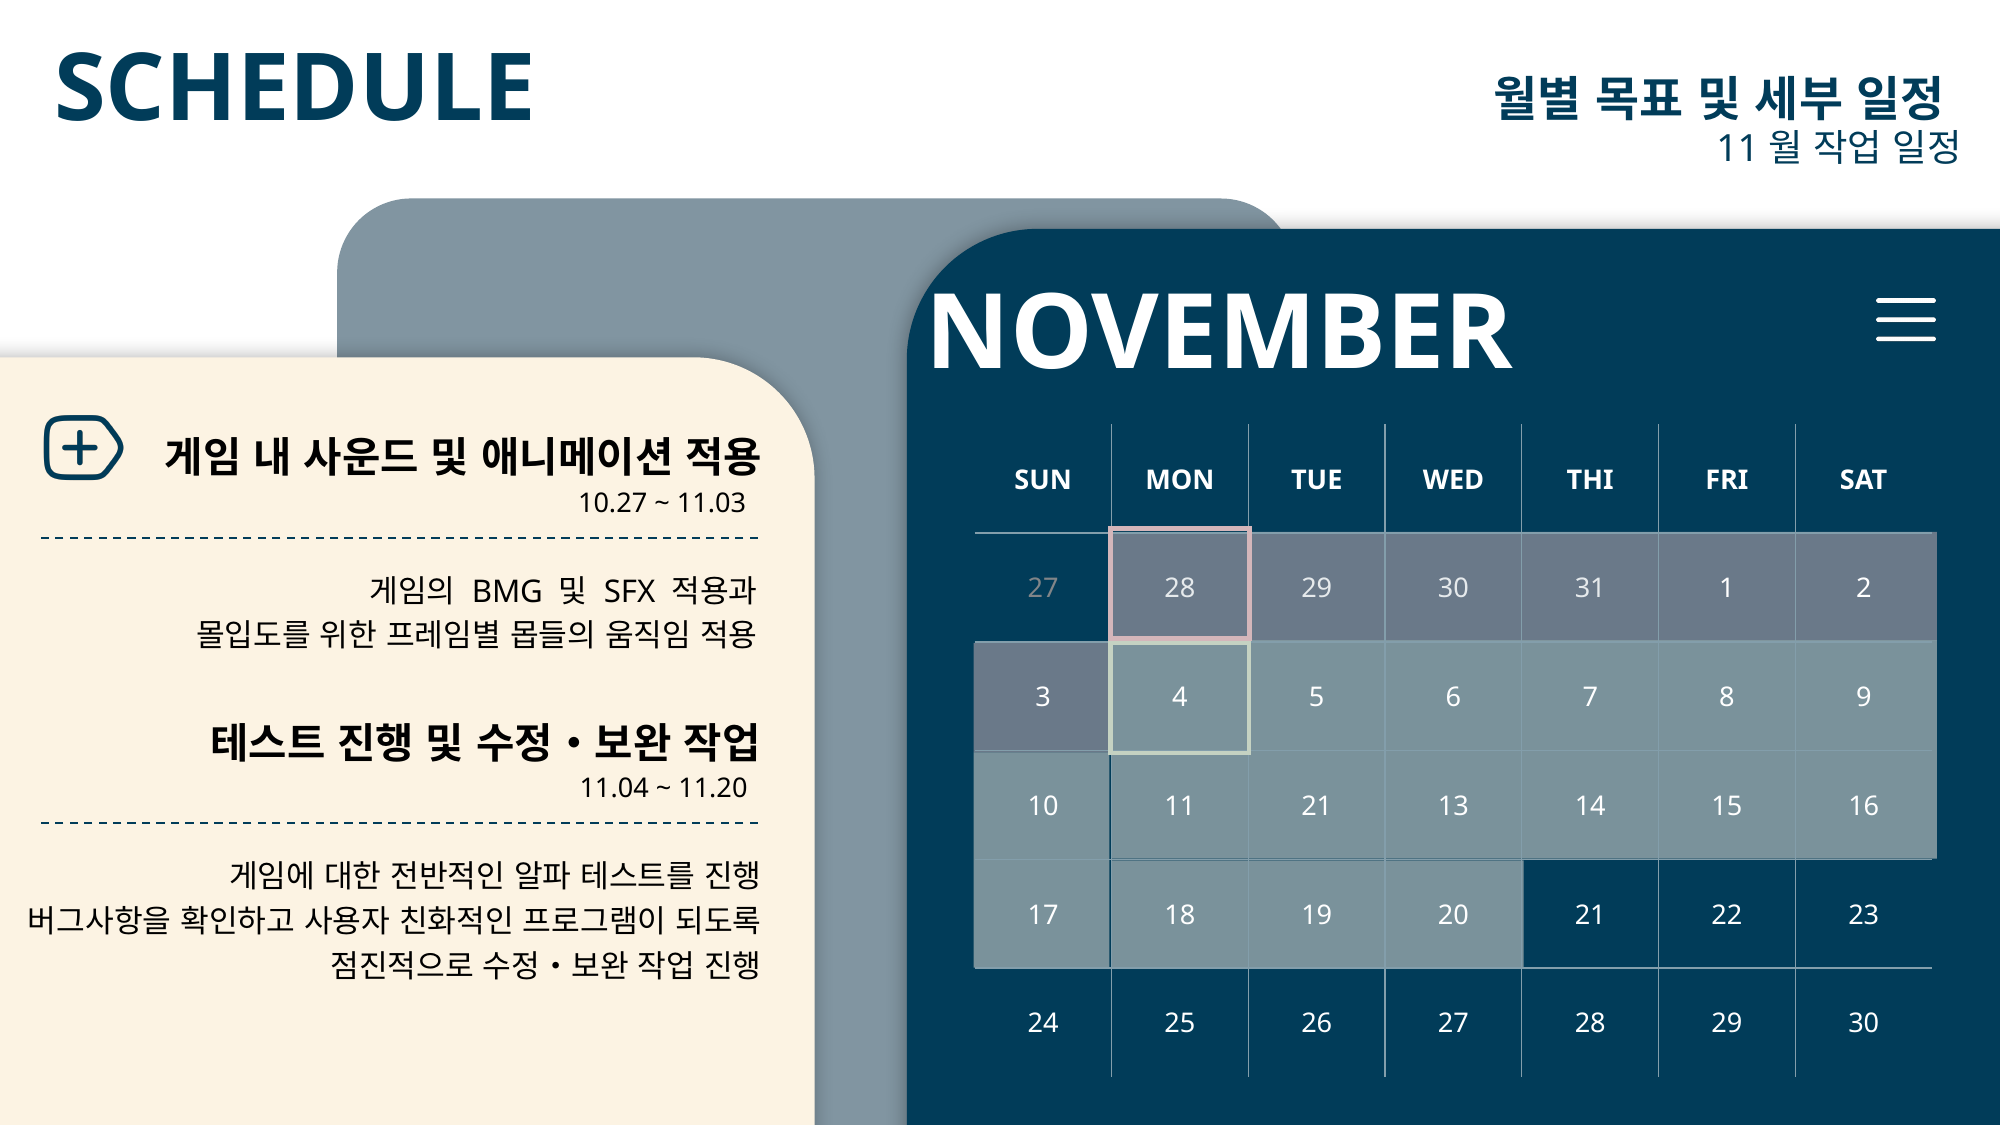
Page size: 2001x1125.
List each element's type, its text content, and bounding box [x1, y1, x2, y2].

list 월별 목표 및 세부 일정 [1198, 44, 1961, 157]
title SCHEDULE [39, 34, 907, 147]
table_cell 16 [1796, 751, 1932, 859]
table_cell 5 [1250, 643, 1384, 750]
text_box NOVEMBER [910, 257, 1529, 397]
text_box [1110, 527, 1250, 639]
table_cell 30 [1796, 969, 1932, 1077]
table_cell 28 [1522, 969, 1658, 1077]
text_box 테스트 진행 및 수정・보완 작업 [195, 709, 776, 775]
text_box [905, 227, 2000, 1125]
table_cell 22 [1659, 860, 1795, 967]
table_cell 1 [1659, 534, 1795, 641]
table_cell 3 [975, 643, 1109, 750]
text_box [1932, 531, 1938, 639]
table_cell 23 [1796, 860, 1932, 967]
table_cell 29 [1659, 969, 1795, 1077]
table_cell 11 [1112, 754, 1248, 859]
text_box 11.04 ~ 11.20 [564, 763, 763, 811]
text_box 10.27 ~ 11.03 [563, 477, 761, 526]
text_box [0, 356, 816, 1125]
table_cell 13 [1386, 751, 1521, 859]
text_box 게임의 BMG 및 SFX 적용과 몰입도를 위한 프레임별 몹들의 움직임 적용 [175, 555, 773, 661]
table_cell 9 [1796, 643, 1932, 750]
text_box [336, 197, 1270, 1125]
table_cell 24 [975, 969, 1111, 1077]
table_cell 27 [975, 534, 1111, 641]
table_cell 29 [1249, 534, 1384, 641]
text_box [1932, 639, 1938, 860]
table_cell 27 [1386, 969, 1521, 1077]
picture [1877, 337, 1935, 341]
table_cell 21 [1522, 860, 1658, 967]
table_header MON [1112, 424, 1248, 527]
table_cell 17 [975, 860, 1111, 967]
table_header FRI [1659, 424, 1795, 532]
table_cell 19 [1249, 860, 1384, 967]
table_cell 14 [1522, 751, 1658, 859]
table_cell 18 [1112, 860, 1248, 967]
text_box [1109, 642, 1250, 754]
table_cell 7 [1522, 643, 1658, 750]
table_cell 25 [1112, 969, 1248, 1077]
table_cell 30 [1386, 534, 1521, 641]
table_cell 21 [1249, 751, 1384, 859]
table_cell 10 [975, 751, 1111, 859]
table_cell 20 [1386, 860, 1521, 967]
table_cell 8 [1659, 643, 1795, 750]
text_box 11월 작업 일정 [1701, 116, 1977, 176]
table_cell 6 [1386, 643, 1521, 750]
picture [1877, 318, 1935, 322]
picture [39, 403, 128, 492]
text_box 게임에 대한 전반적인 알파 테스트를 진행 버그사항을 확인하고 사용자 친화적인 프로그램이 되도록 점진적으로 수정・보완 작업 진행 [7, 841, 777, 991]
table_header SAT [1796, 424, 1932, 532]
table_cell 15 [1659, 751, 1795, 859]
table_header THI [1522, 424, 1658, 532]
table_header TUE [1249, 424, 1384, 532]
table_header WED [1386, 424, 1521, 532]
table_cell 31 [1522, 534, 1658, 641]
table_cell 26 [1249, 969, 1384, 1077]
table_cell 2 [1796, 534, 1932, 641]
table_header SUN [975, 424, 1111, 532]
text_box 게임 내 사운드 및 애니메이션 적용 [150, 423, 778, 489]
